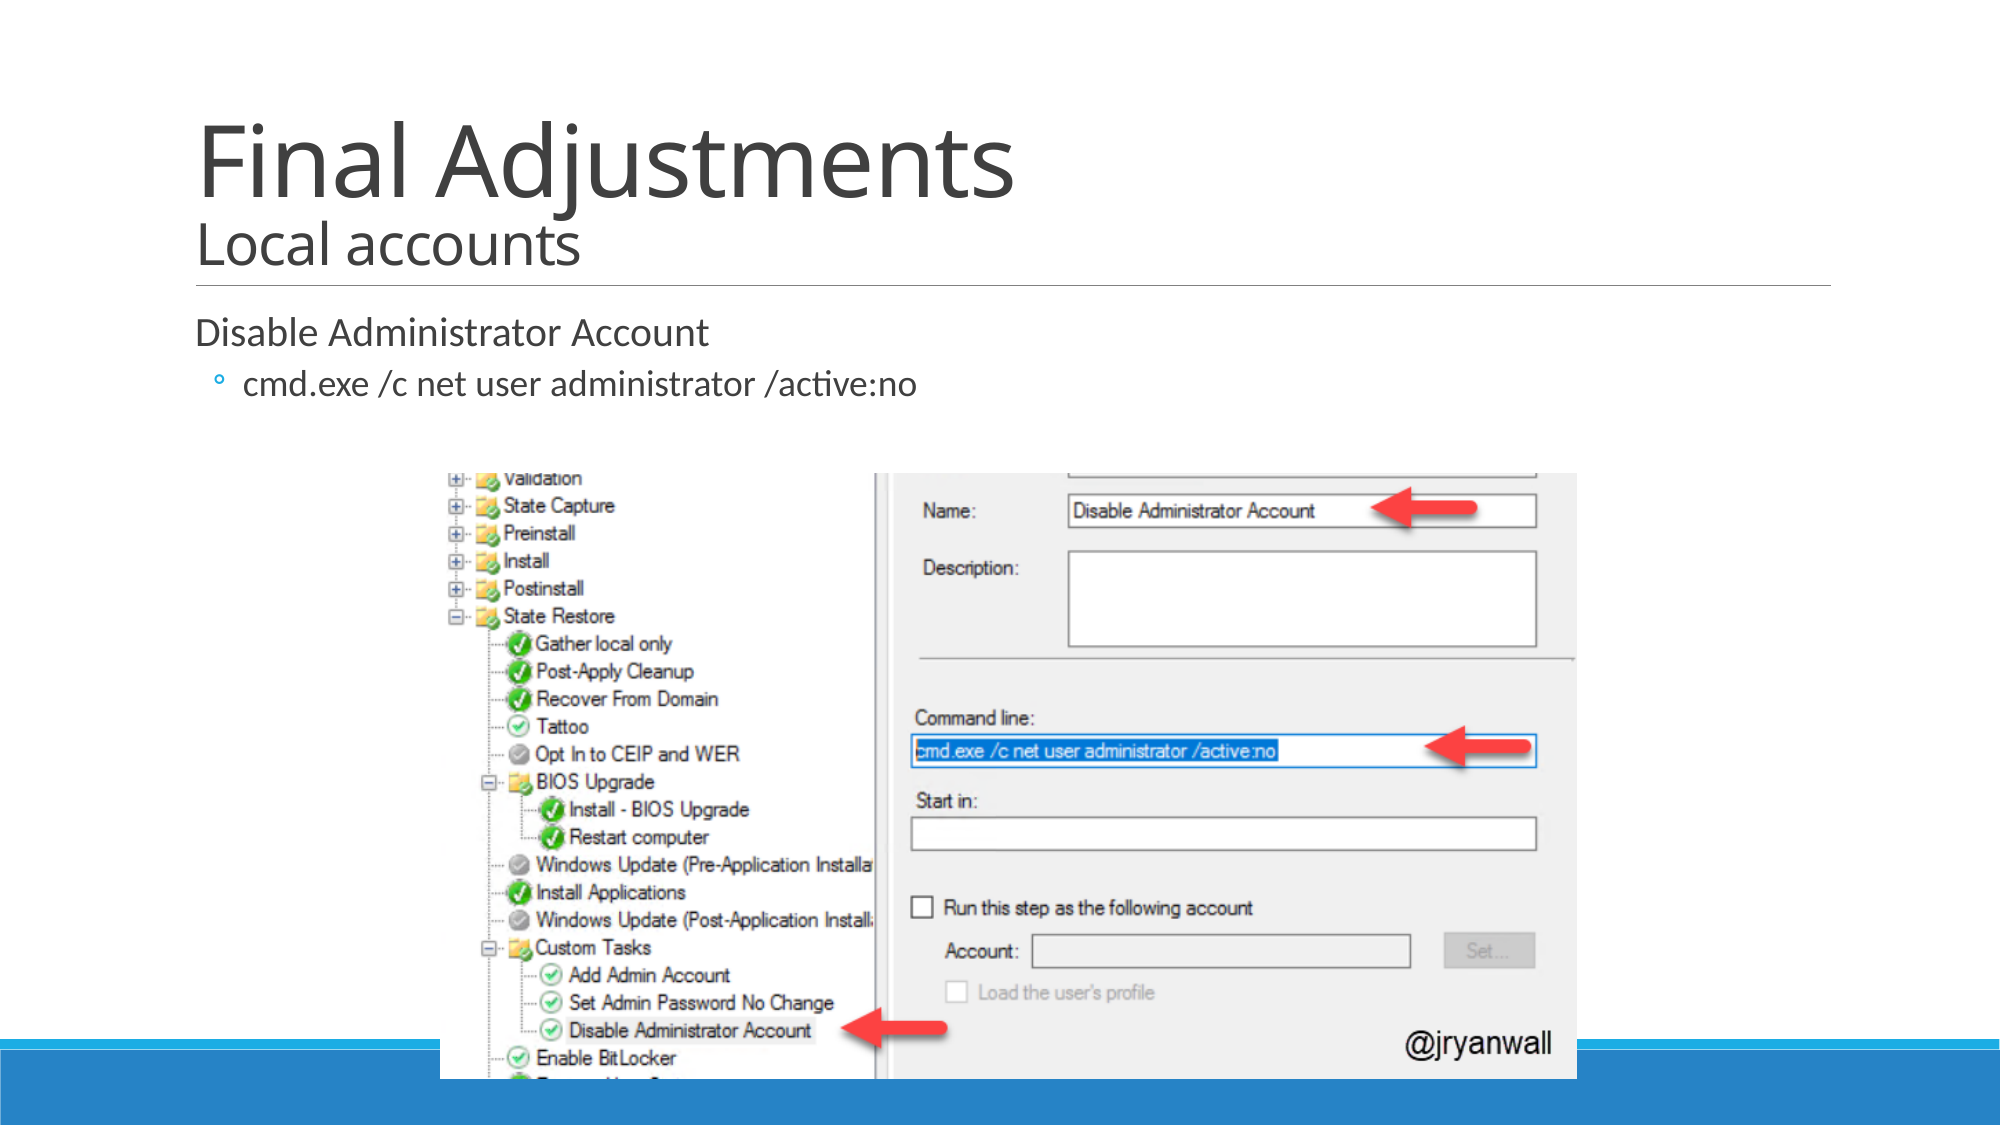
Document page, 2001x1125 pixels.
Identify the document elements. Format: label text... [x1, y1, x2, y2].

list Disable Administrator Account cmd.exe /c net user administrator /active:no [180, 302, 1830, 963]
title Final Adjustments Local accounts [180, 47, 1830, 285]
picture [440, 473, 1578, 1080]
